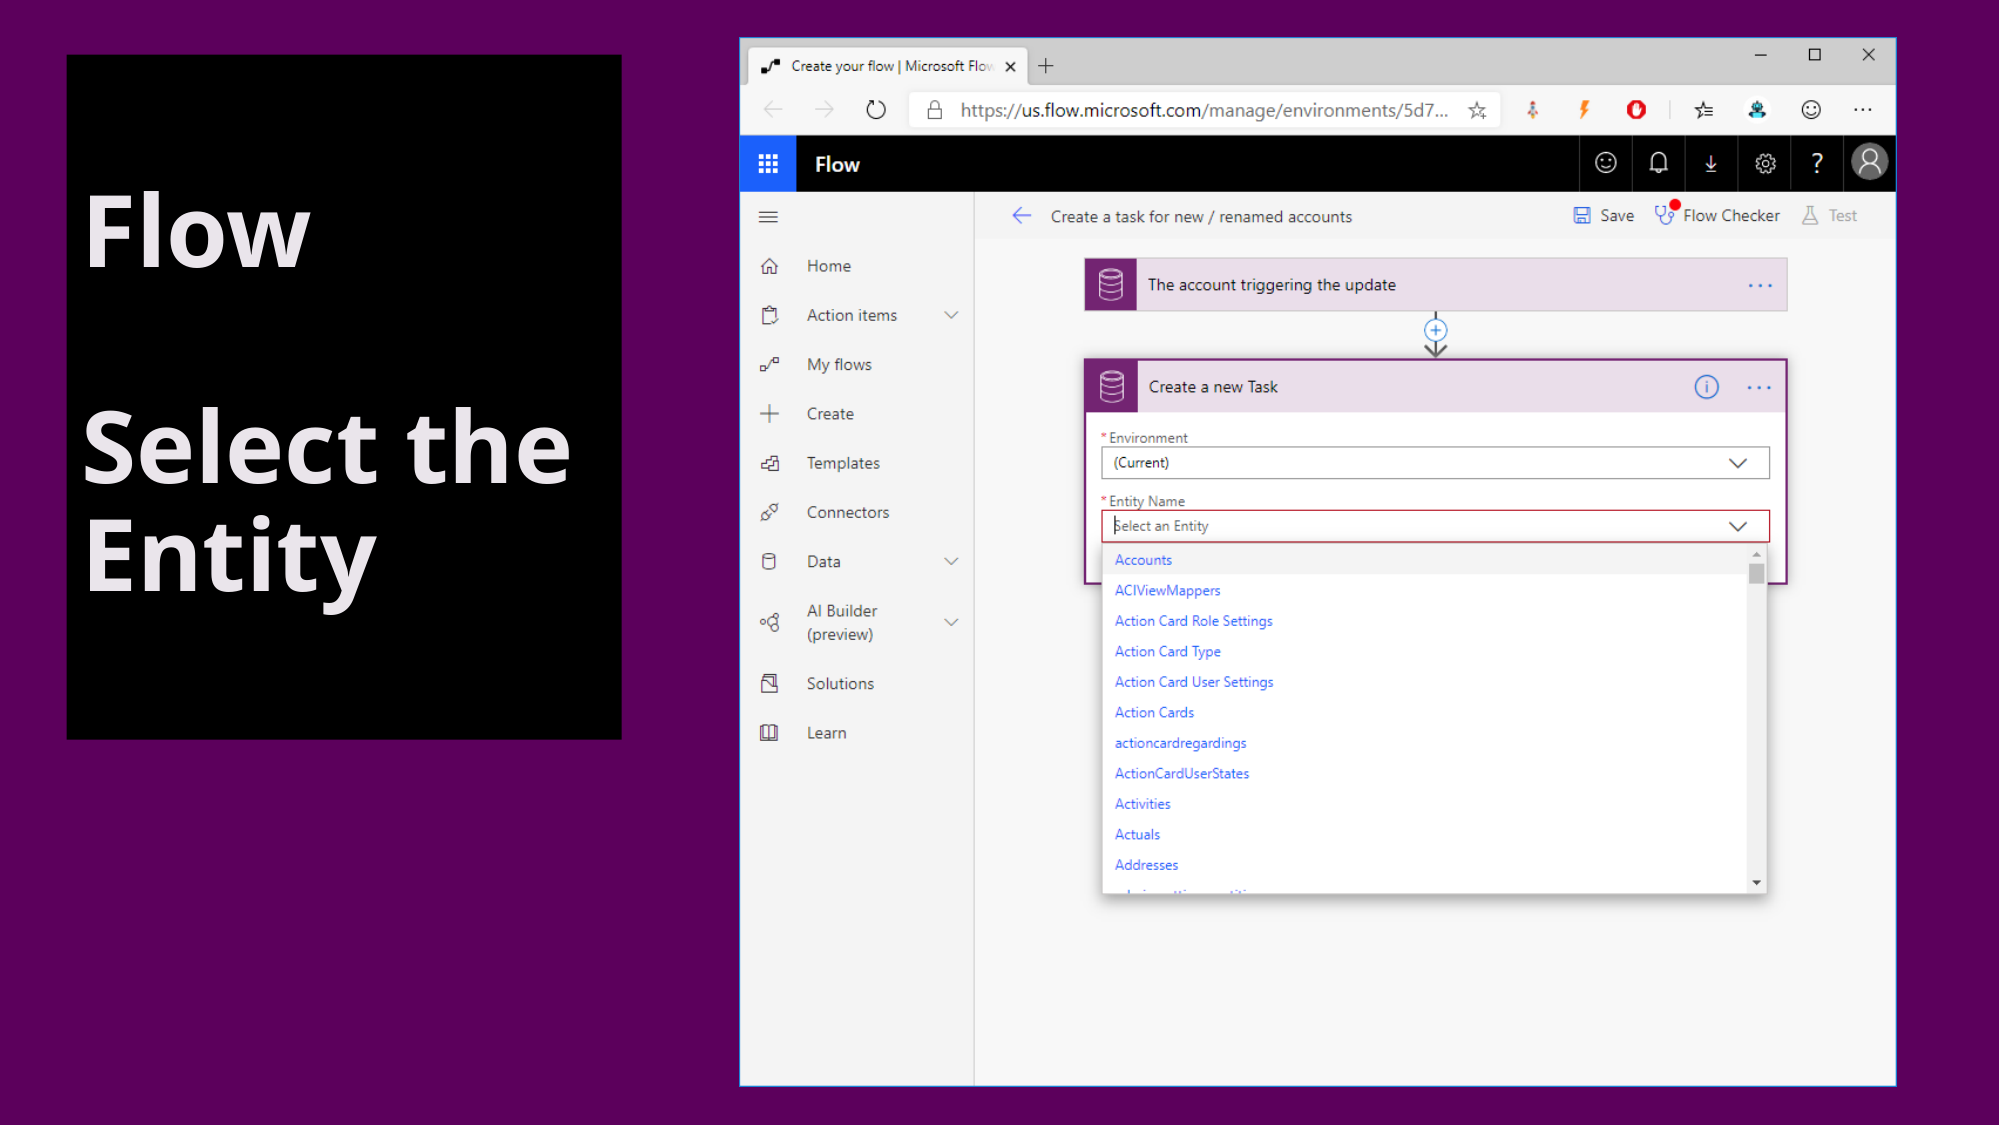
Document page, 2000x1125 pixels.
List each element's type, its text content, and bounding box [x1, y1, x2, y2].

title Flow Select the Entity [66, 54, 622, 740]
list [739, 37, 1897, 1087]
